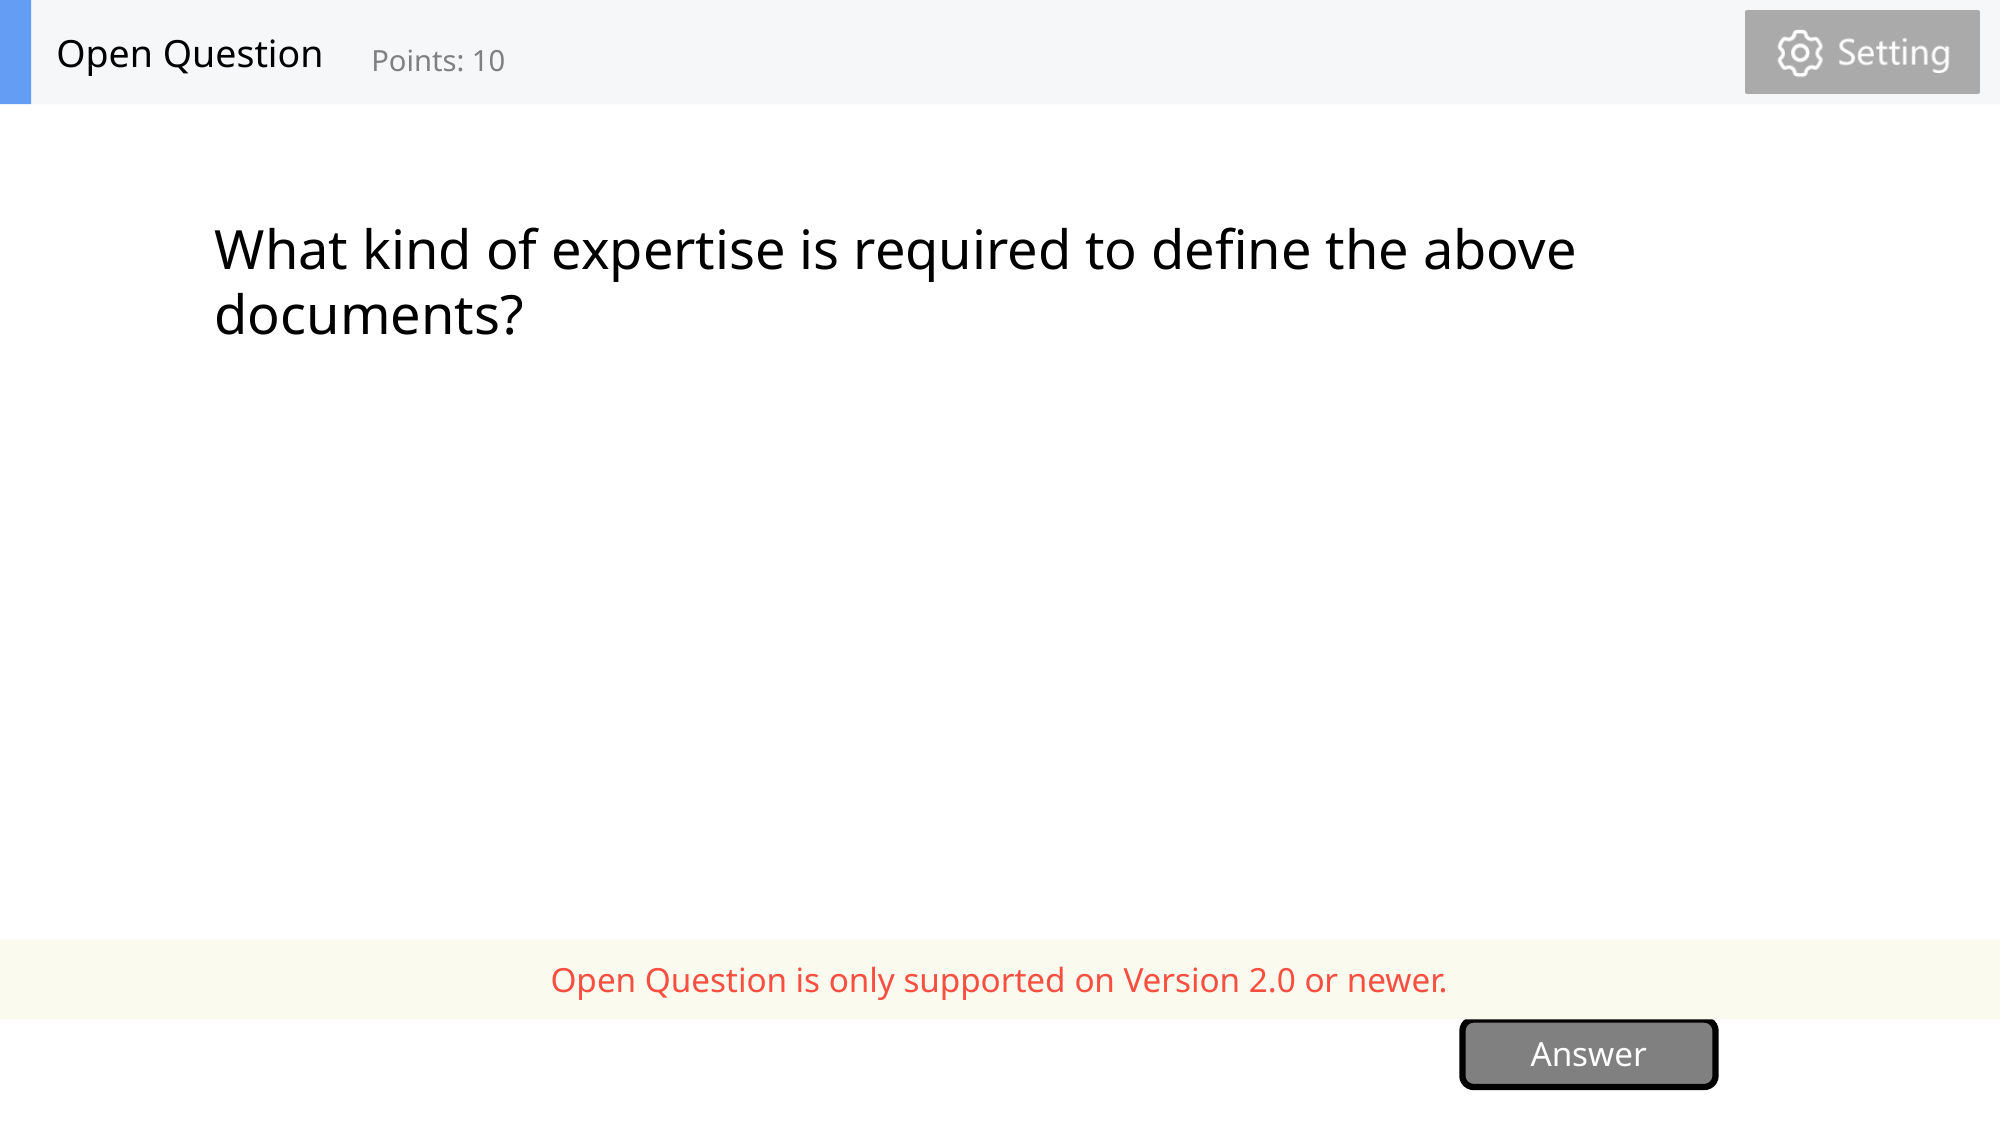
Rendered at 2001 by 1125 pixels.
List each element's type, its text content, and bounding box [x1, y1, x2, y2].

picture [1745, 10, 1980, 94]
text_box Open Question is only supported on Version 2.0 or newer. [0, 938, 2000, 1021]
text_box Answer [1461, 1021, 1717, 1089]
text_box What kind of expertise is required to define the above documents? [200, 105, 1800, 456]
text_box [0, 0, 2000, 105]
